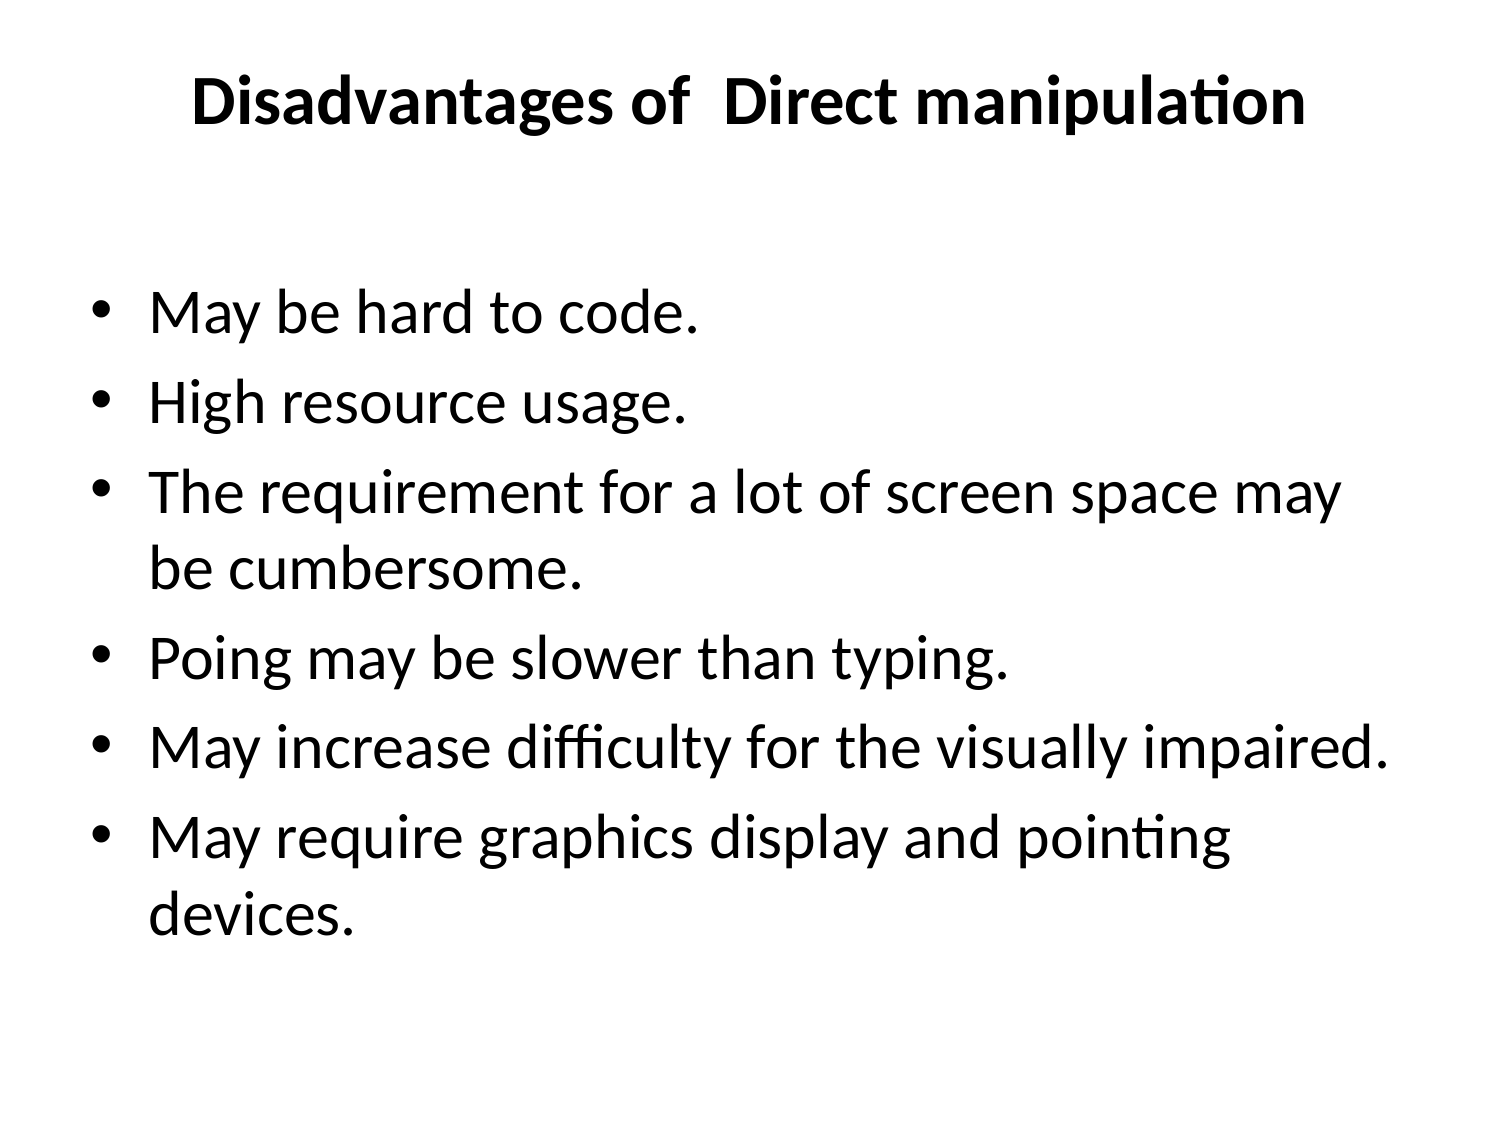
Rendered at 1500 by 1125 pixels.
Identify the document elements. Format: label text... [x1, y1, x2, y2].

title Disadvantages of Direct manipulation [75, 45, 1425, 233]
list May be hard to code. High resource usage. The requirement for a lot of screen space may be cumbersome. Poing may be slower than typing. May increase difficulty for the visually impaired. May require graphics display and pointing devices. [75, 262, 1425, 1005]
